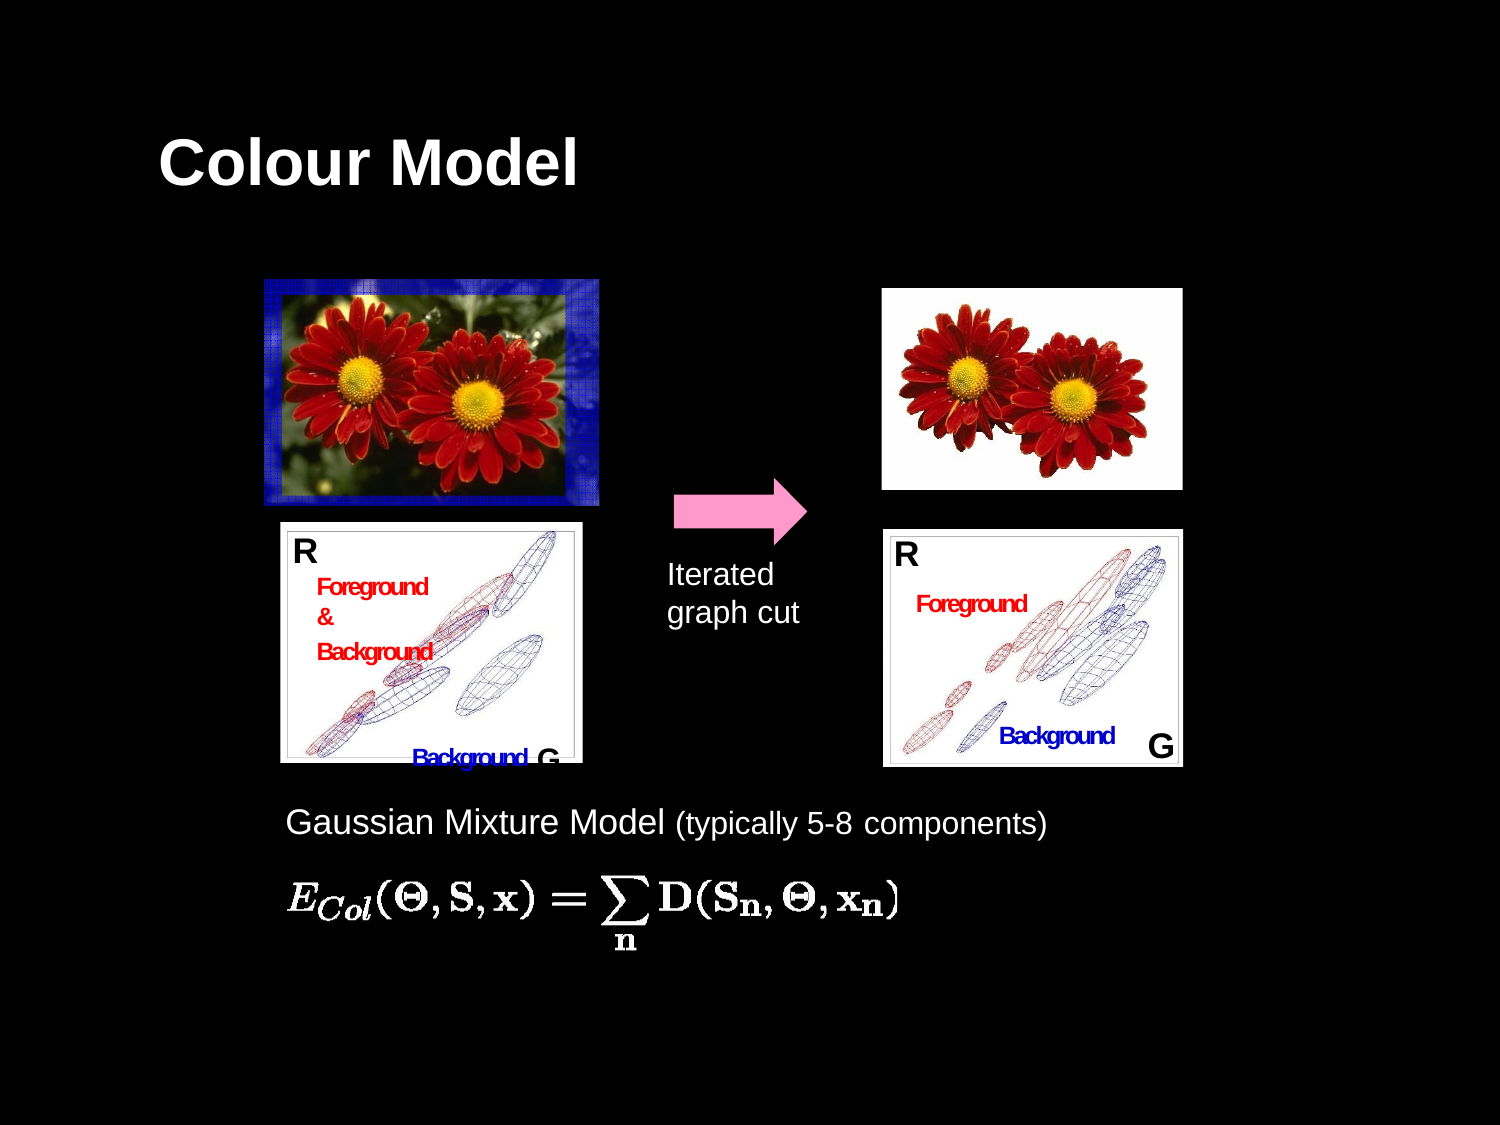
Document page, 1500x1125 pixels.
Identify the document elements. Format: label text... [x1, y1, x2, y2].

text_box [881, 288, 1183, 490]
text_box [264, 279, 600, 506]
text_box Gaussian Mixture Model (typically 5-8 components) [283, 797, 1055, 843]
text_box [280, 522, 583, 763]
text_box R Foreground & Background [290, 523, 450, 666]
text_box Iterated graph cut [664, 551, 803, 631]
text_box [883, 529, 1184, 767]
text_box Background [996, 717, 1120, 750]
title Colour Model [156, 117, 582, 308]
text_box G [1145, 721, 1172, 766]
text_box Foreground [913, 585, 1032, 618]
text_box [285, 874, 898, 952]
text_box [673, 477, 808, 546]
text_box R [891, 528, 917, 574]
text_box Background G [405, 711, 573, 777]
